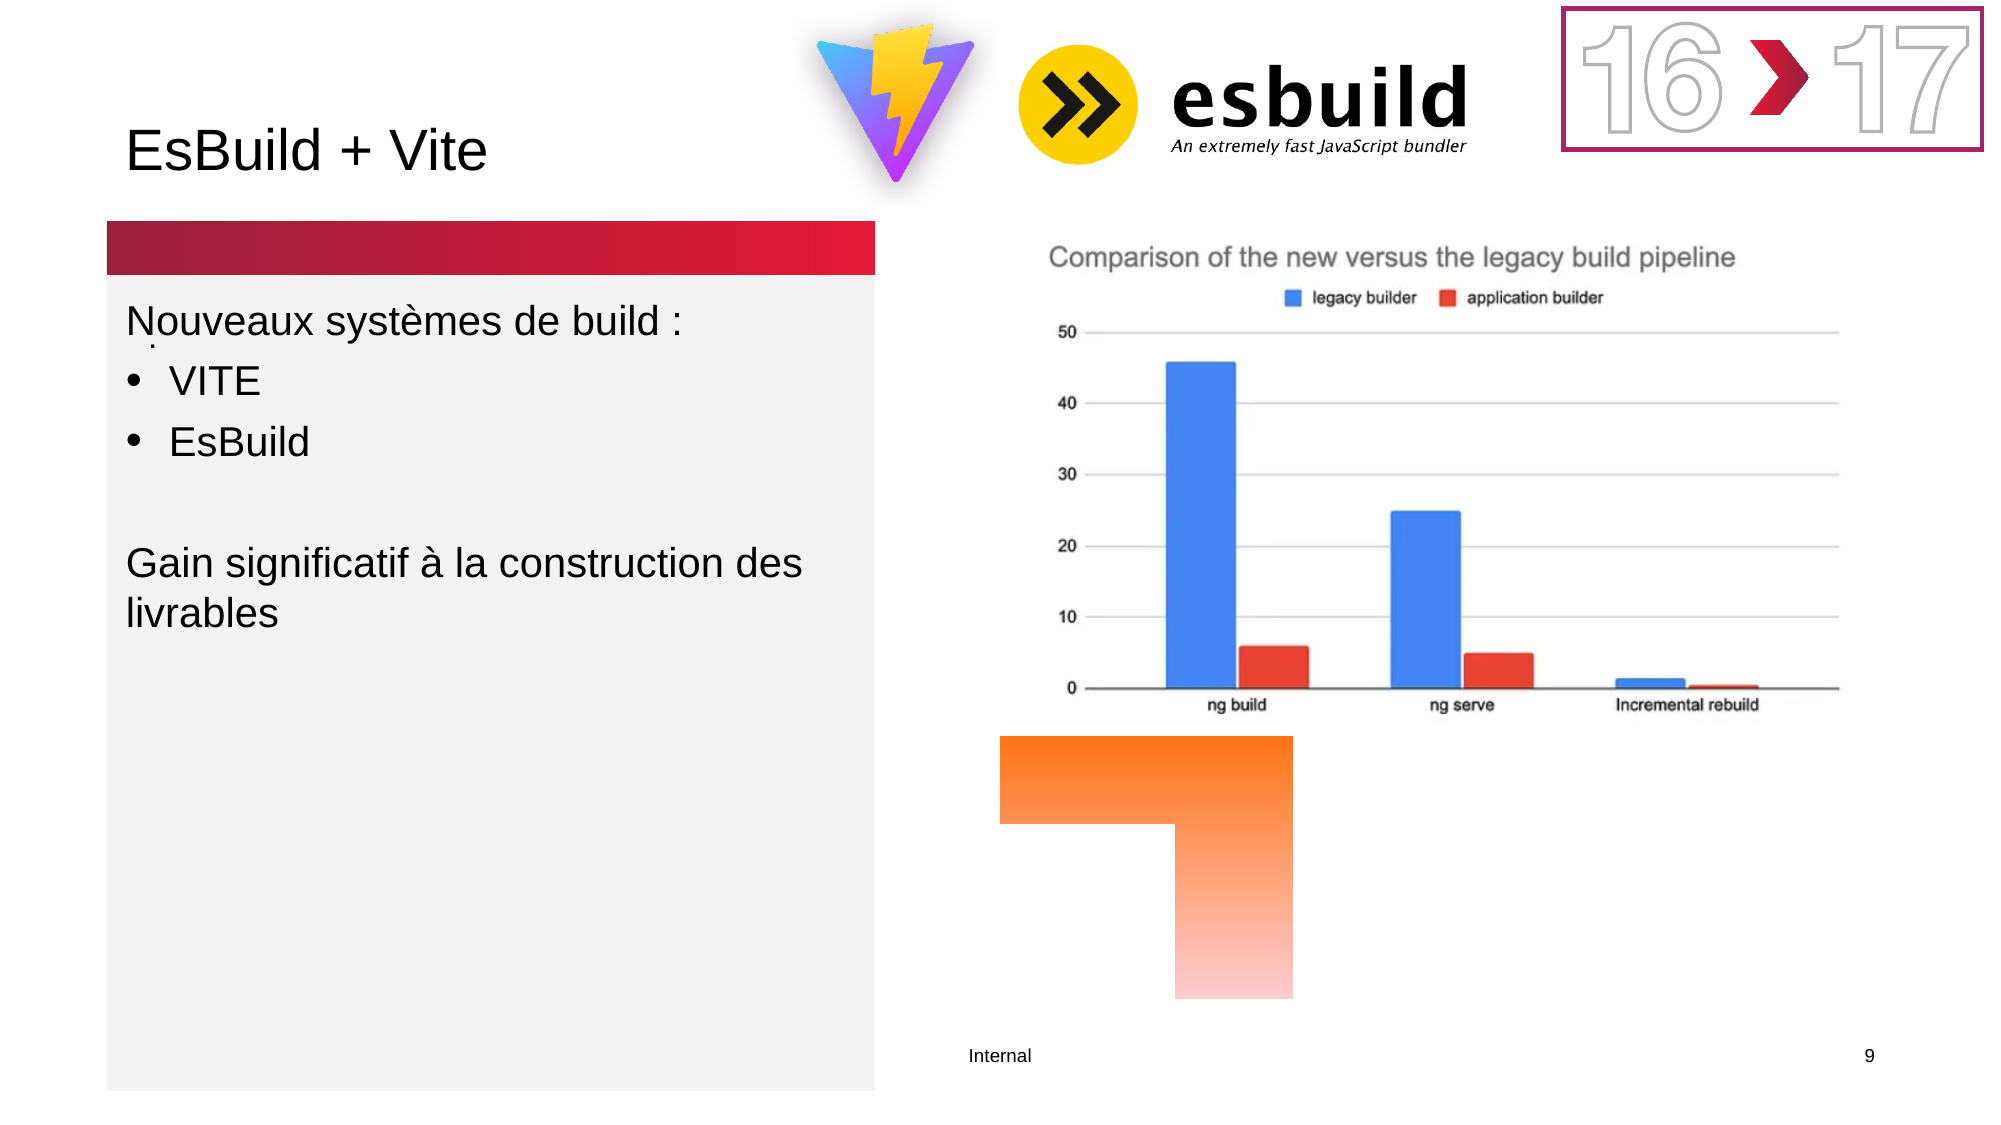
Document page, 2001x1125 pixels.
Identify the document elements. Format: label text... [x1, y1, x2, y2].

text_box [1644, 21, 1723, 133]
text_box [1834, 25, 1884, 134]
text_box [1747, 37, 1811, 118]
title EsBuild + Vite [125, 111, 787, 200]
picture [992, 218, 1894, 736]
list Nouveaux systèmes de build : VITE EsBuild Gain significatif à la construction des livrables [125, 293, 875, 1047]
text_box [1563, 8, 1982, 150]
table_cell . [107, 280, 875, 1091]
table_header [107, 222, 875, 275]
text_box [1583, 25, 1632, 134]
text_box [1895, 25, 1970, 134]
picture [792, 0, 1485, 206]
